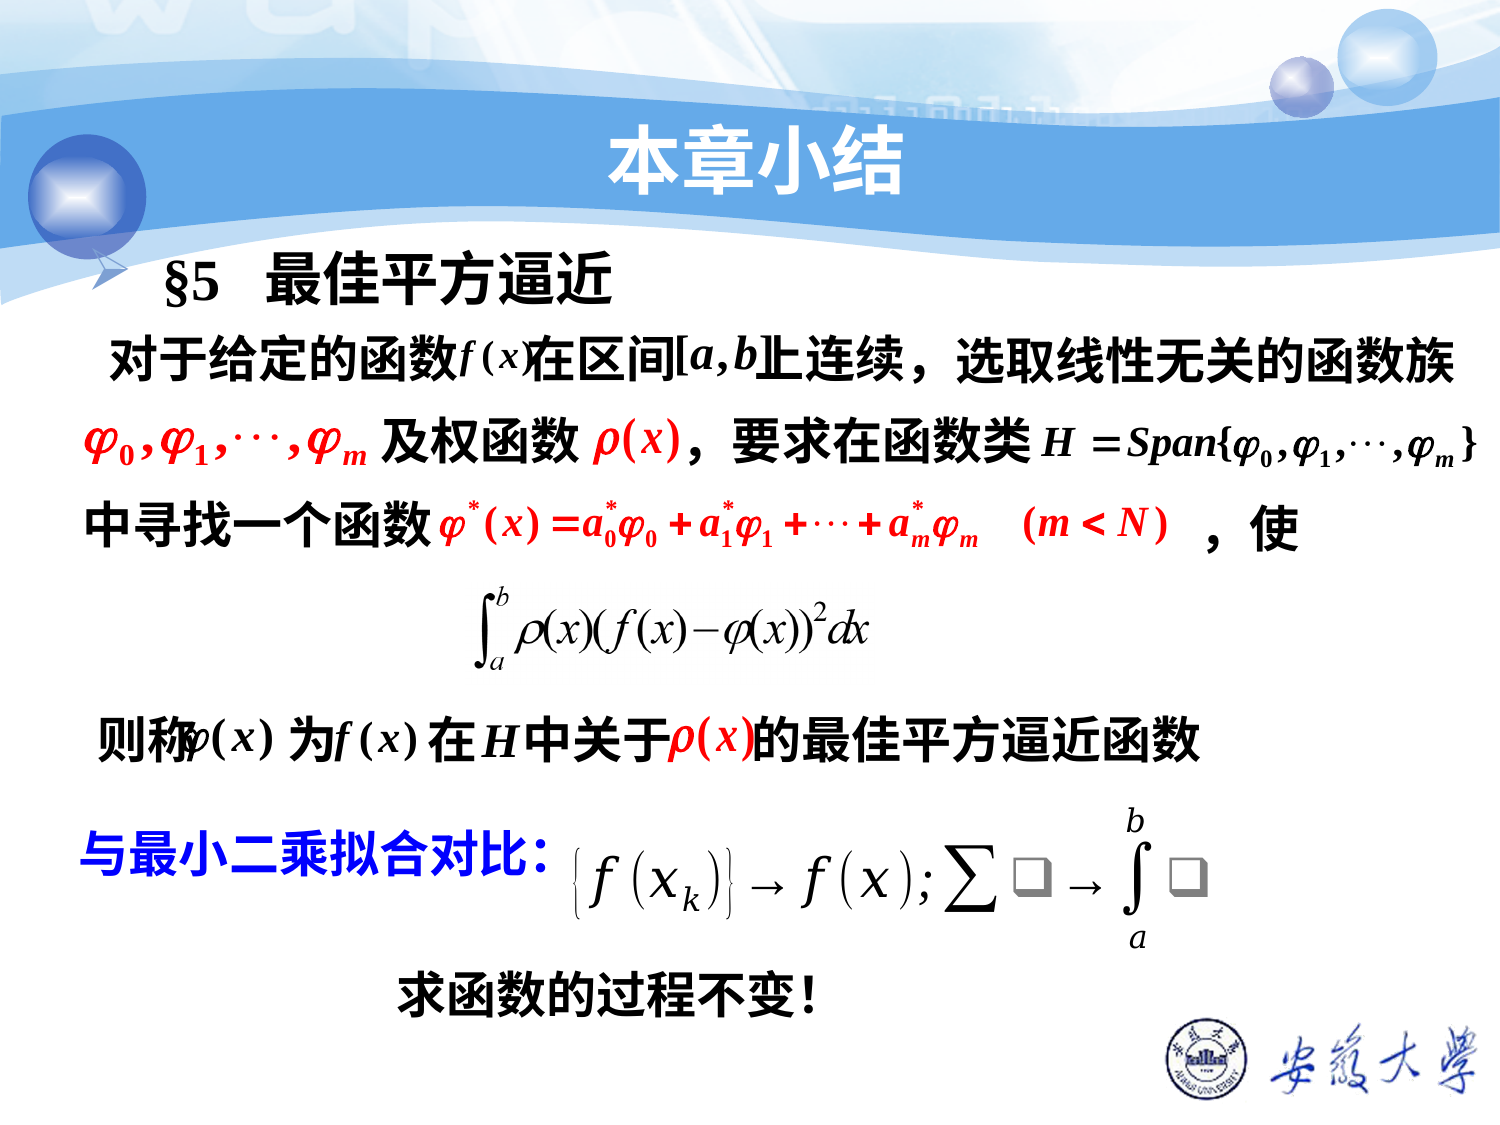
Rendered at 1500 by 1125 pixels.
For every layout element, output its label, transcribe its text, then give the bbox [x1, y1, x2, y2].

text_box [584, 406, 685, 473]
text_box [1032, 413, 1485, 479]
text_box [59, 701, 1239, 778]
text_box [76, 401, 586, 479]
picture [0, 0, 1500, 112]
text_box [681, 400, 1058, 479]
text_box 中寻找一个函数 [67, 486, 447, 561]
text_box 选取线性无关的函数族 [987, 321, 1471, 397]
text_box 与最小二乘拟合对比： [64, 815, 619, 890]
picture [1151, 985, 1500, 1125]
text_box 本章小结 [149, 112, 1363, 205]
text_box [433, 489, 1316, 565]
picture [465, 582, 875, 685]
text_box §5 最佳平方逼近 [72, 234, 892, 336]
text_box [79, 319, 985, 396]
